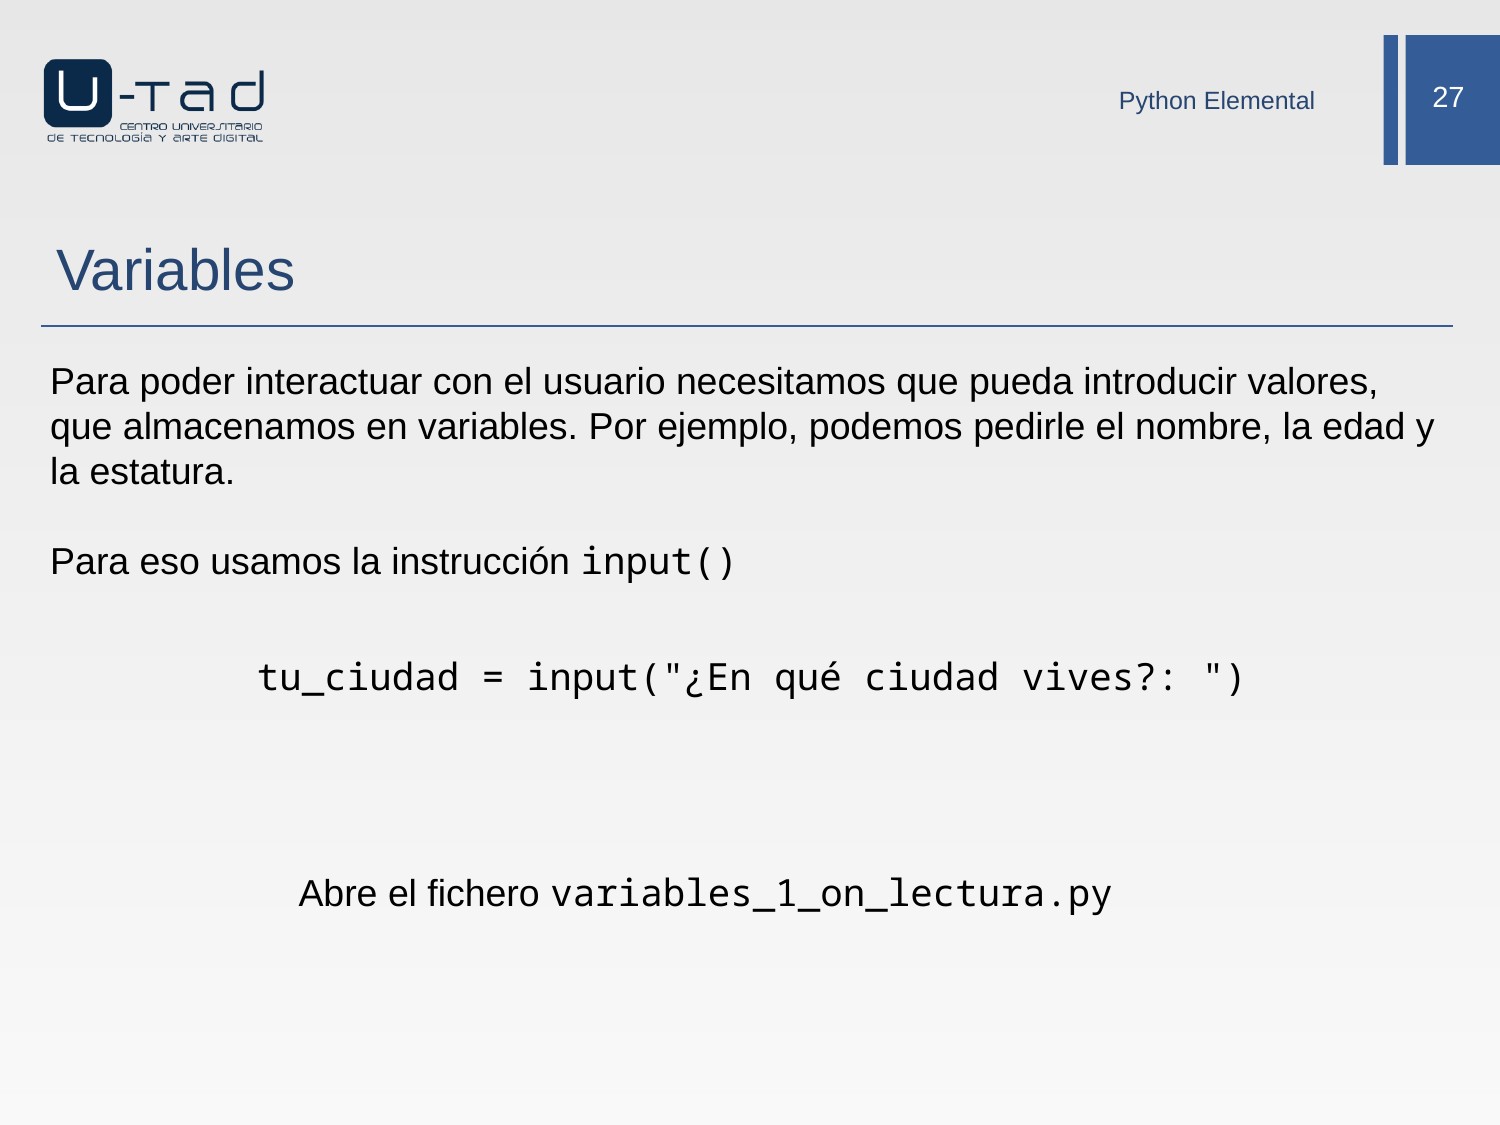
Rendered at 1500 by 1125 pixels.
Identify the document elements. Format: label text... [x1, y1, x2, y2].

text_box tu_ciudad = input("¿En qué ciudad vives?: ") [242, 645, 1412, 705]
text_box Para poder interactuar con el usuario necesitamos que pueda introducir valores, que almacenamos en variables. Por ejemplo, podemos pedirle el nombre, la edad y la estatura. Para eso usamos la instrucción input() [35, 349, 1465, 590]
text_box Abre el fichero variables_1_on_lectura.py [283, 861, 1128, 922]
footer Python Elemental [747, 78, 1338, 128]
title Variables [41, 208, 1453, 327]
picture [17, 49, 290, 151]
